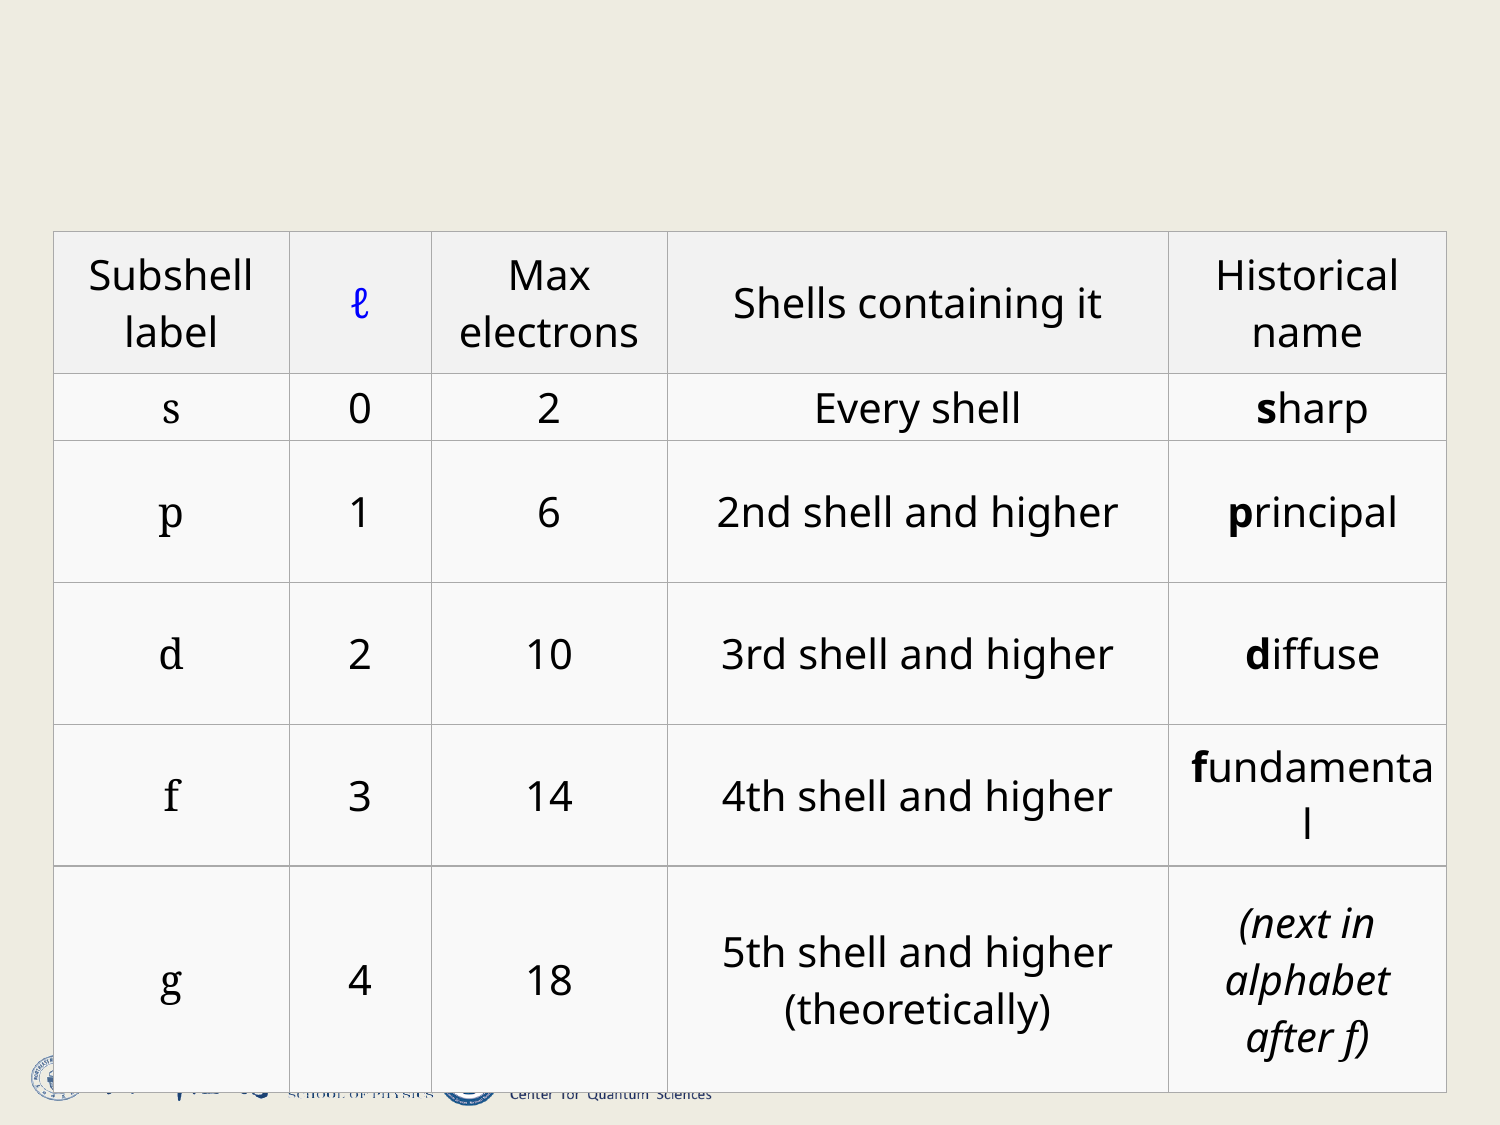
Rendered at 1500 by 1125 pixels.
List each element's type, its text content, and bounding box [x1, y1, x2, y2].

table_cell 4 [290, 867, 431, 1092]
table_cell g [54, 867, 289, 1092]
table_cell 0 [290, 374, 431, 440]
table_cell diffuse [1169, 583, 1446, 724]
table_header Max electrons [432, 232, 667, 373]
table_cell 6 [432, 441, 667, 582]
table_cell p [54, 441, 289, 582]
table_cell Every shell [668, 374, 1168, 440]
table_cell 2nd shell and higher [668, 441, 1168, 582]
table_cell 10 [432, 583, 667, 724]
picture [20, 1054, 719, 1108]
table_cell 14 [432, 725, 667, 865]
table_cell principal [1169, 441, 1446, 582]
table_cell 1 [290, 441, 431, 582]
table_header Subshell label [54, 232, 289, 373]
table_cell (next in alphabet after f) [1169, 867, 1446, 1092]
table_cell 18 [432, 867, 667, 1092]
table_header Shells containing it [668, 232, 1168, 373]
table_cell f [54, 725, 289, 865]
table_cell 3rd shell and higher [668, 583, 1168, 724]
table_cell 2 [432, 374, 667, 440]
table_cell 2 [290, 583, 431, 724]
table_header ℓ [290, 232, 431, 373]
table_cell 5th shell and higher (theoretically) [668, 867, 1168, 1092]
table_header Historical name [1169, 232, 1446, 373]
table_cell fundamental [1169, 725, 1446, 865]
table_cell sharp [1169, 374, 1446, 440]
table_cell s [54, 374, 289, 440]
table_cell 4th shell and higher [668, 725, 1168, 865]
table_cell d [54, 583, 289, 724]
table_cell 3 [290, 725, 431, 865]
